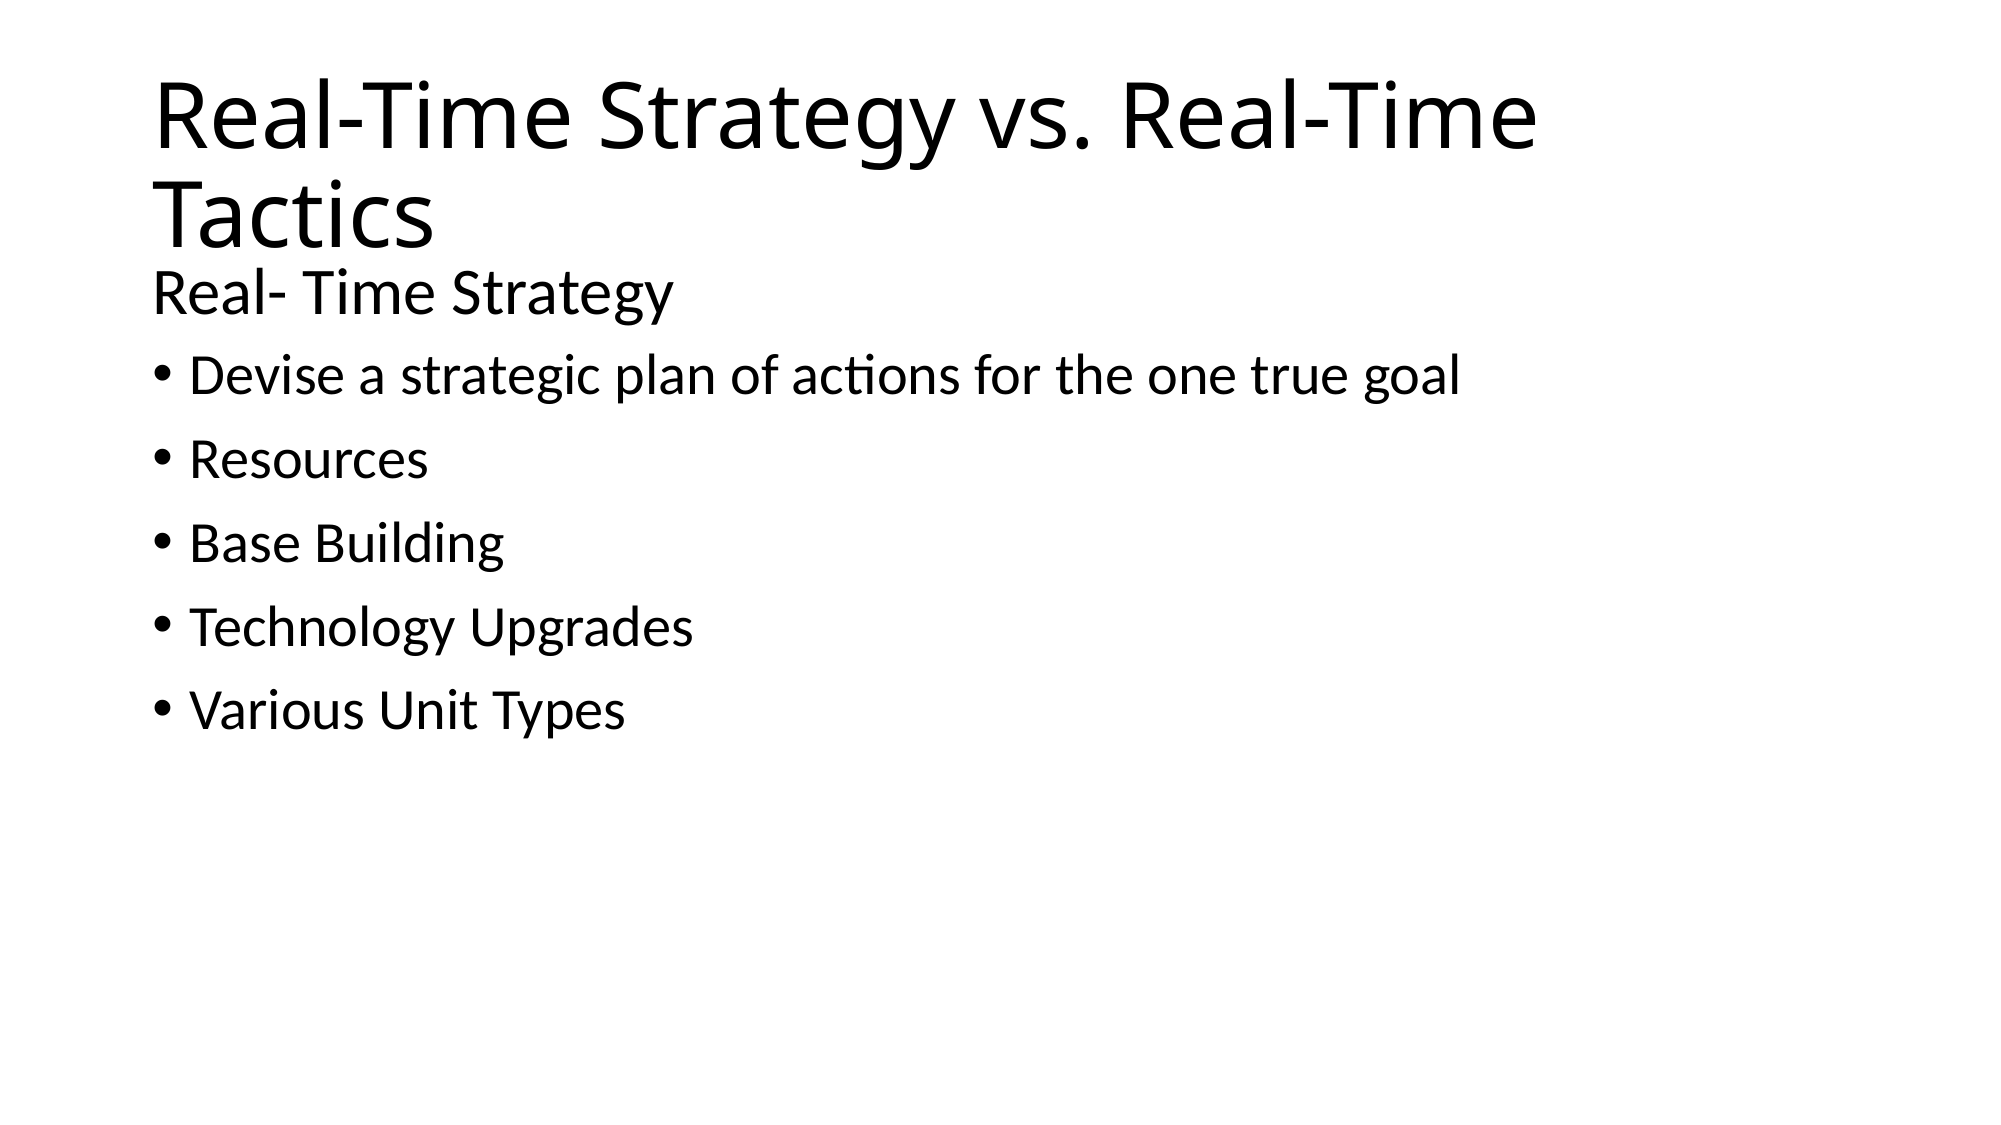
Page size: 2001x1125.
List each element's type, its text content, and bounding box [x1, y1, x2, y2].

title Real-Time Strategy vs. Real-Time Tactics [137, 59, 1863, 240]
text_box Real- Time Strategy [137, 240, 1863, 336]
list Devise a strategic plan of actions for the one true goal Resources Base Building Technology Upgrades Various Unit Types [137, 336, 1863, 1014]
